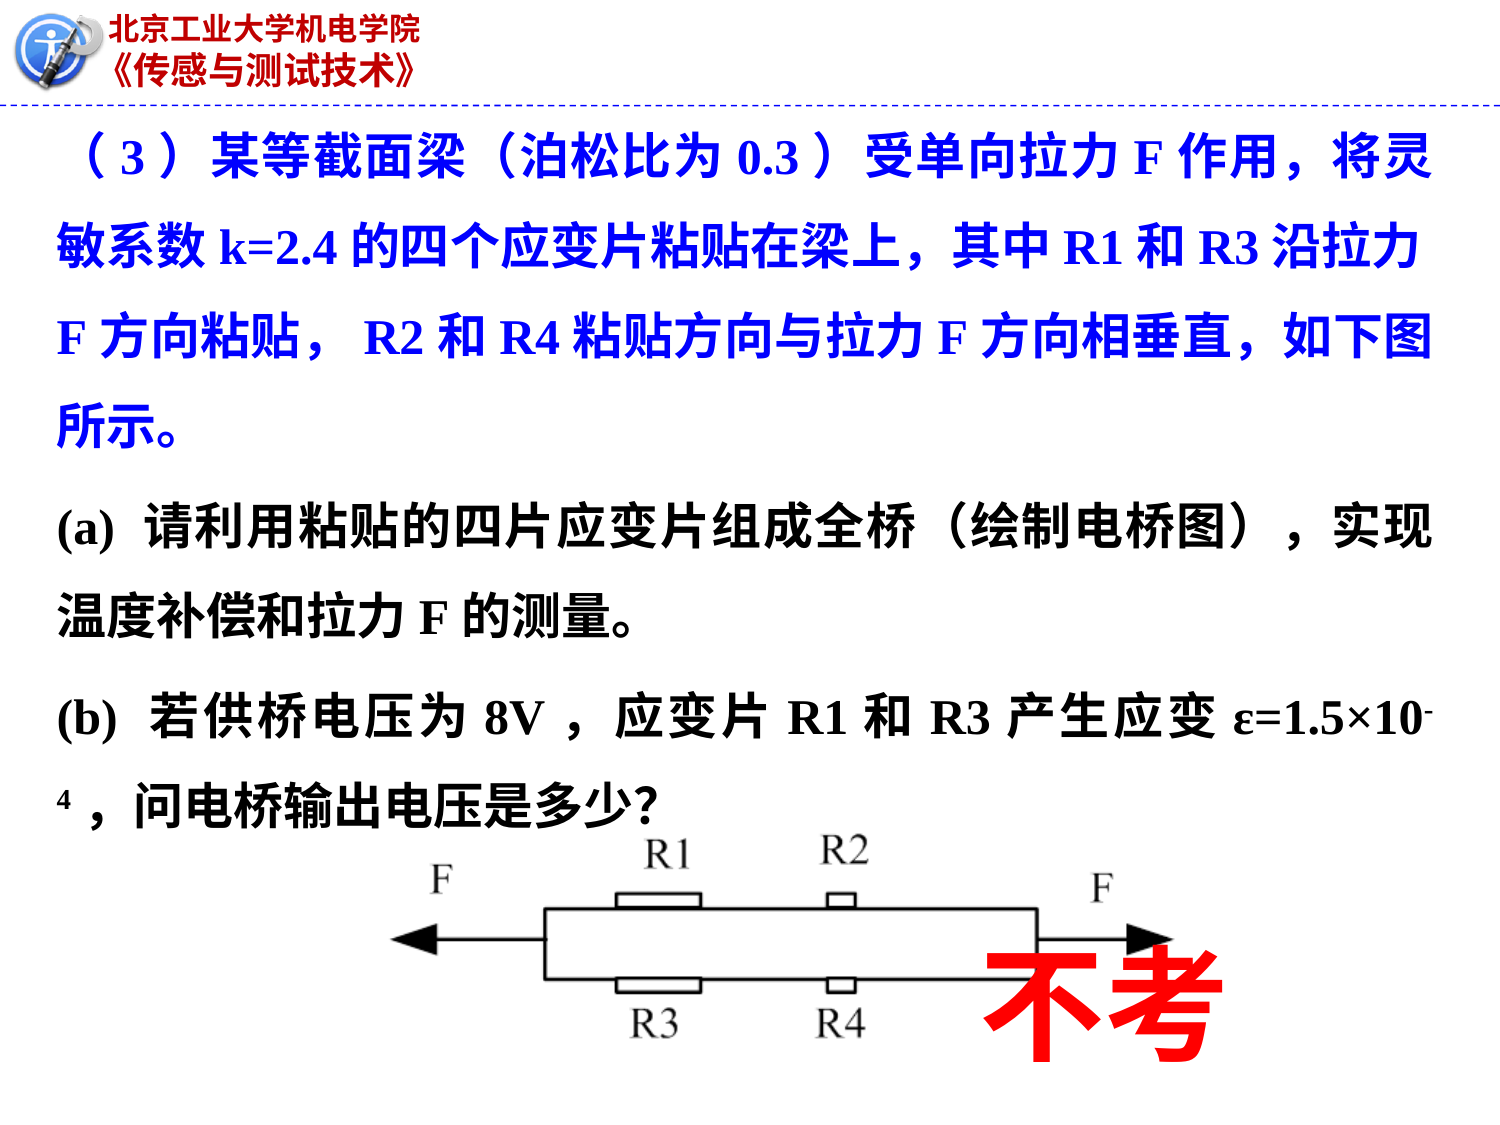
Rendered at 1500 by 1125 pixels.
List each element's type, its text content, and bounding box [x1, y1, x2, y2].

text_box （3）某等截面梁（泊松比为0.3）受单向拉力F作用，将灵敏系数k=2.4的四个应变片粘贴在梁上，其中R1和R3沿拉力F方向粘贴，R2和R4粘贴方向与拉力F方向相垂直，如下图所示。 (a) 请利用粘贴的四片应变片组成全桥（绘制电桥图），实现温度补偿和拉力F的测量。 (b) 若供桥电压为8V，应变片R1和R3产生应变ε=1.5×10-4，问电桥输出电压是多少？ [41, 86, 1449, 842]
picture [11, 4, 107, 100]
text_box 不考 [964, 948, 1245, 1084]
picture [386, 831, 1185, 1044]
